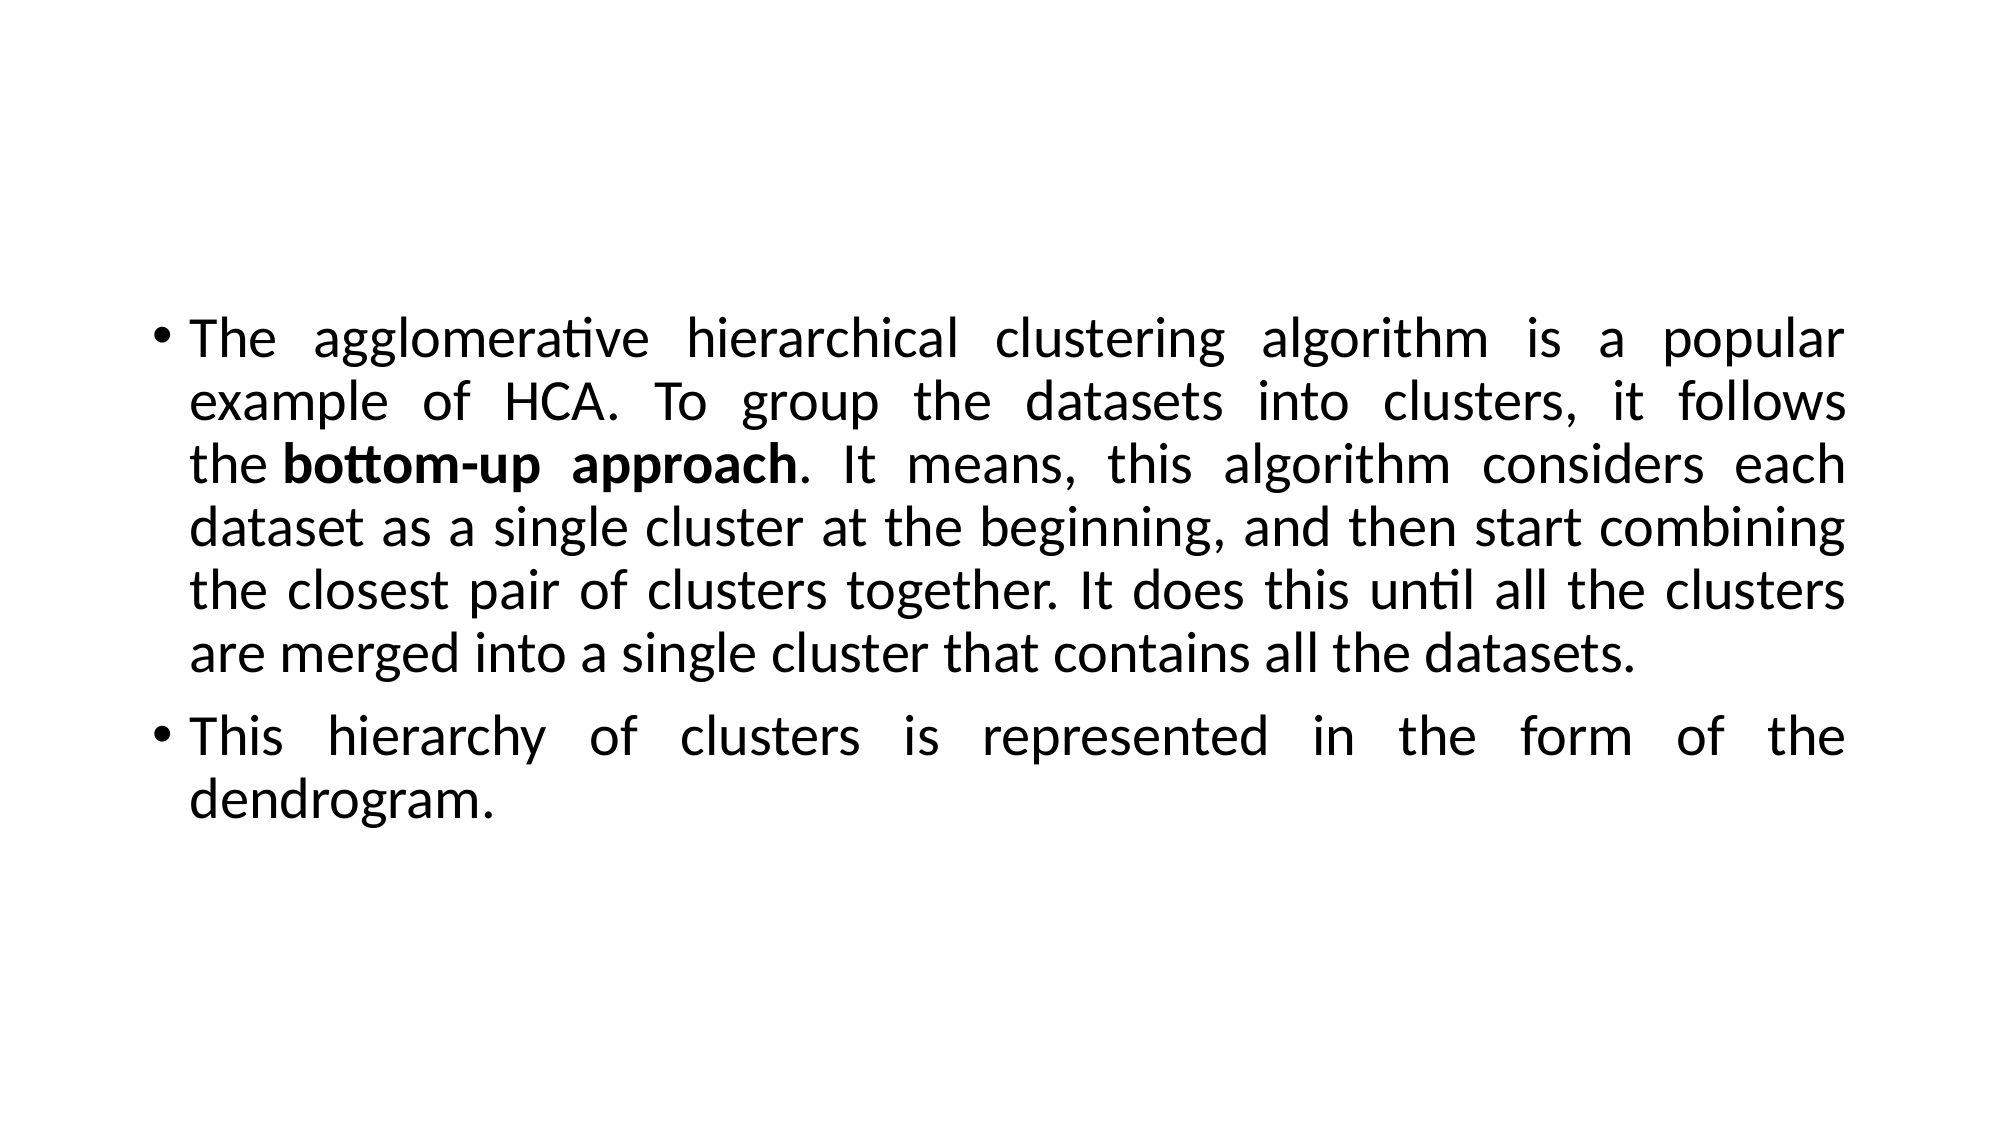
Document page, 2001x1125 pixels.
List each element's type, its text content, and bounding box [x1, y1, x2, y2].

list The agglomerative hierarchical clustering algorithm is a popular example of HCA. To group the datasets into clusters, it follows the bottom-up approach. It means, this algorithm considers each dataset as a single cluster at the beginning, and then start combining the closest pair of clusters together. It does this until all the clusters are merged into a single cluster that contains all the datasets. This hierarchy of clusters is represented in the form of the dendrogram. [137, 299, 1863, 1014]
